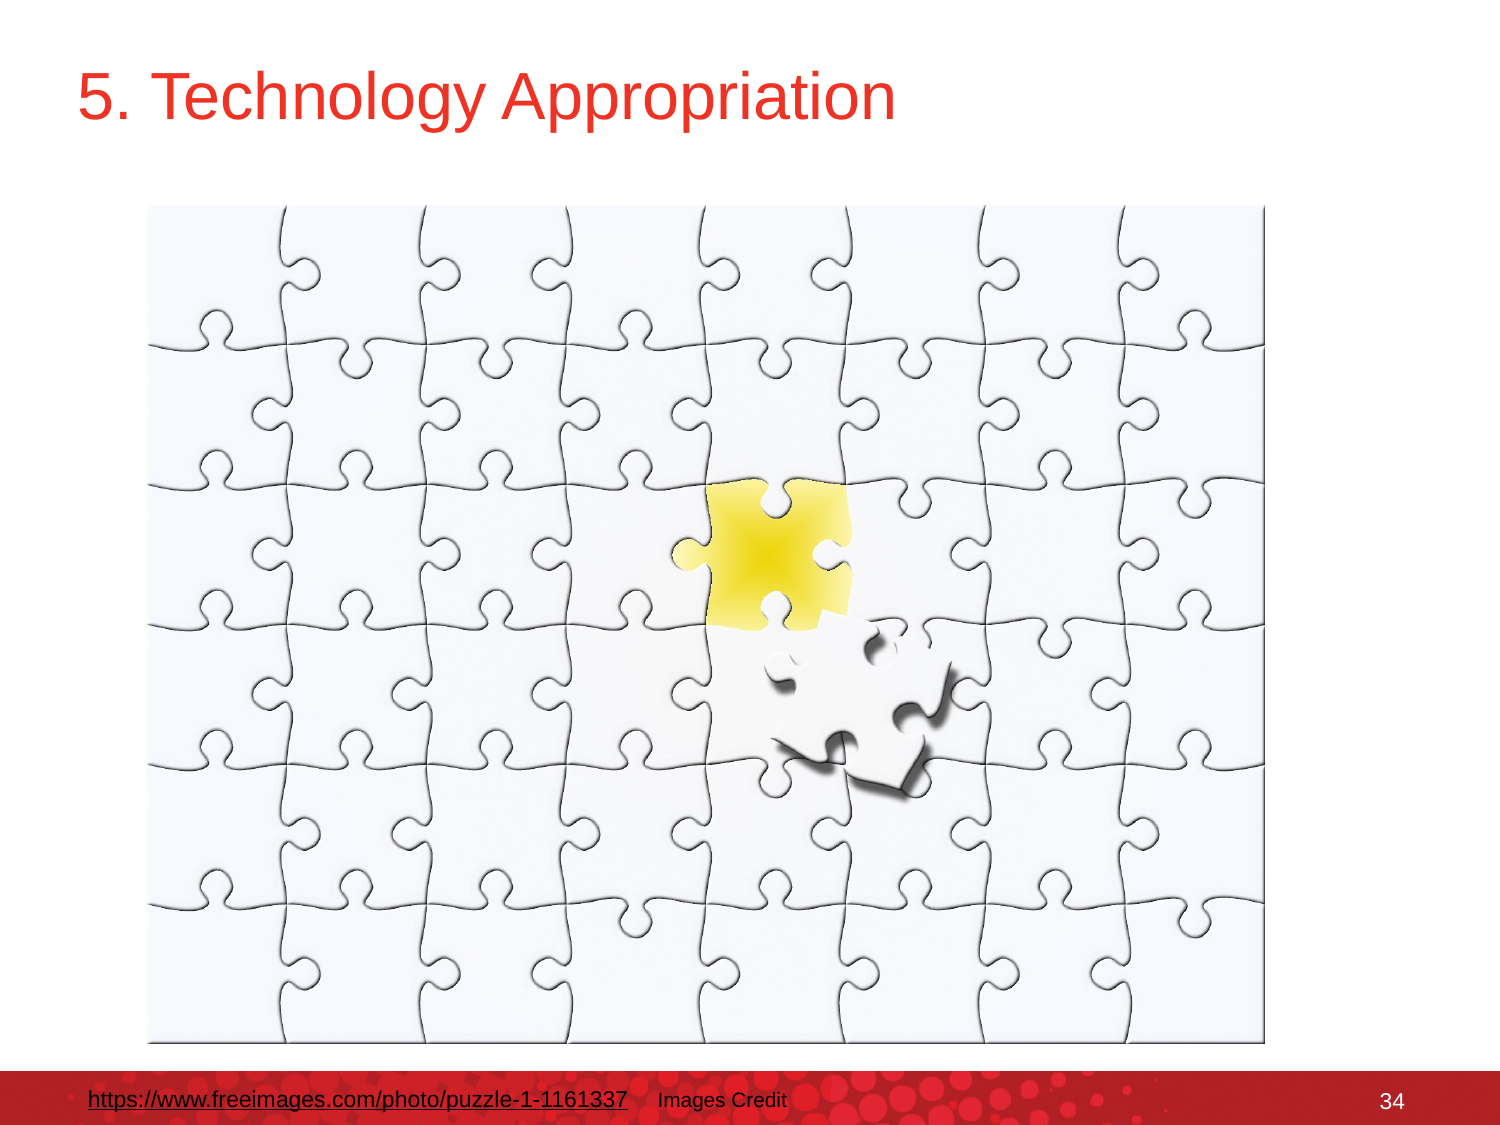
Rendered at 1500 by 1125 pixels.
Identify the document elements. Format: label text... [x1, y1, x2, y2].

text_box Images Credit [642, 1079, 802, 1119]
picture [147, 205, 1265, 1044]
title 5. Technology Appropriation [62, 45, 1413, 197]
slide_number 34 [1070, 1079, 1421, 1115]
picture [0, 1071, 1500, 1125]
slide_number https://www.freeimages.com/photo/puzzle-1-1161337 [72, 1077, 798, 1113]
